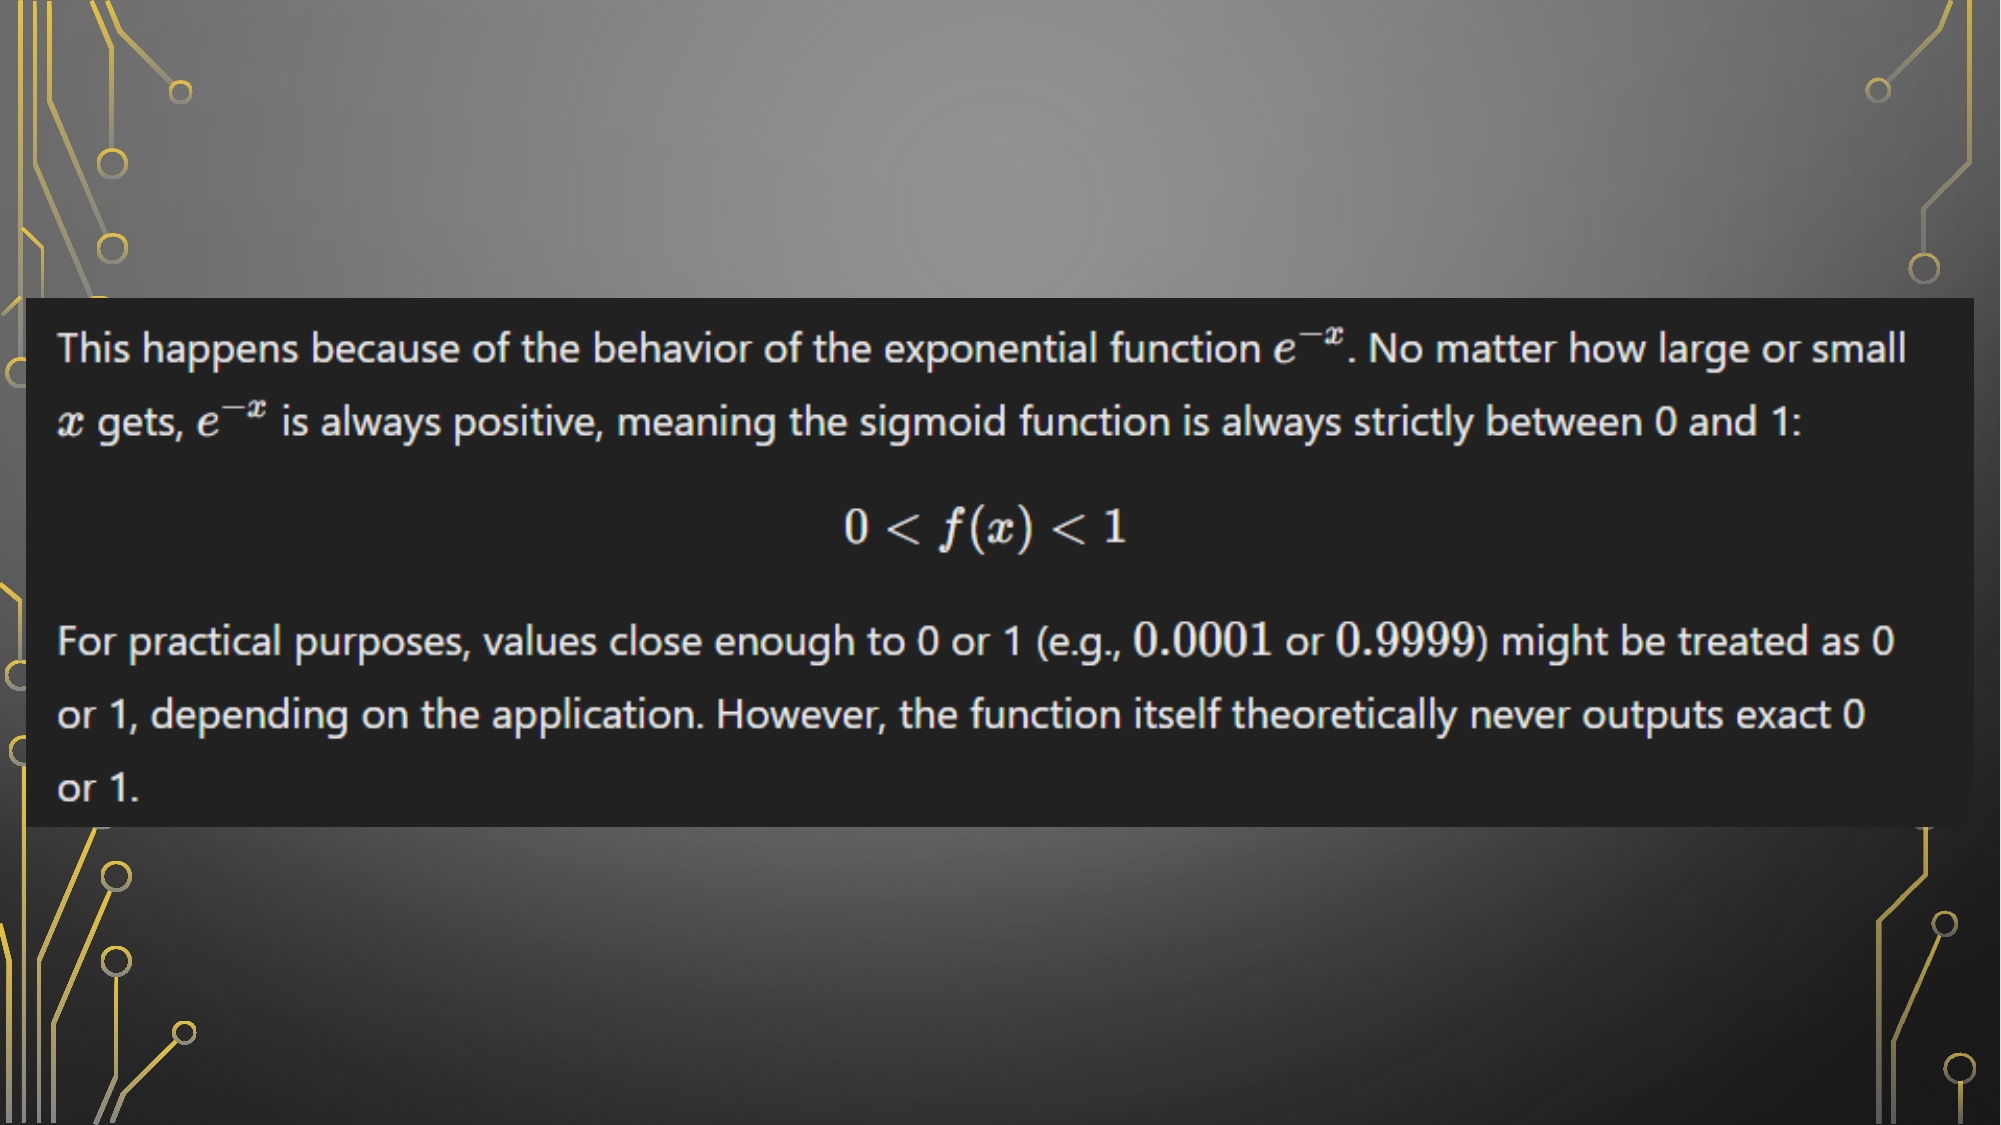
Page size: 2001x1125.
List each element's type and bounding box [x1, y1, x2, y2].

picture [25, 298, 1974, 827]
